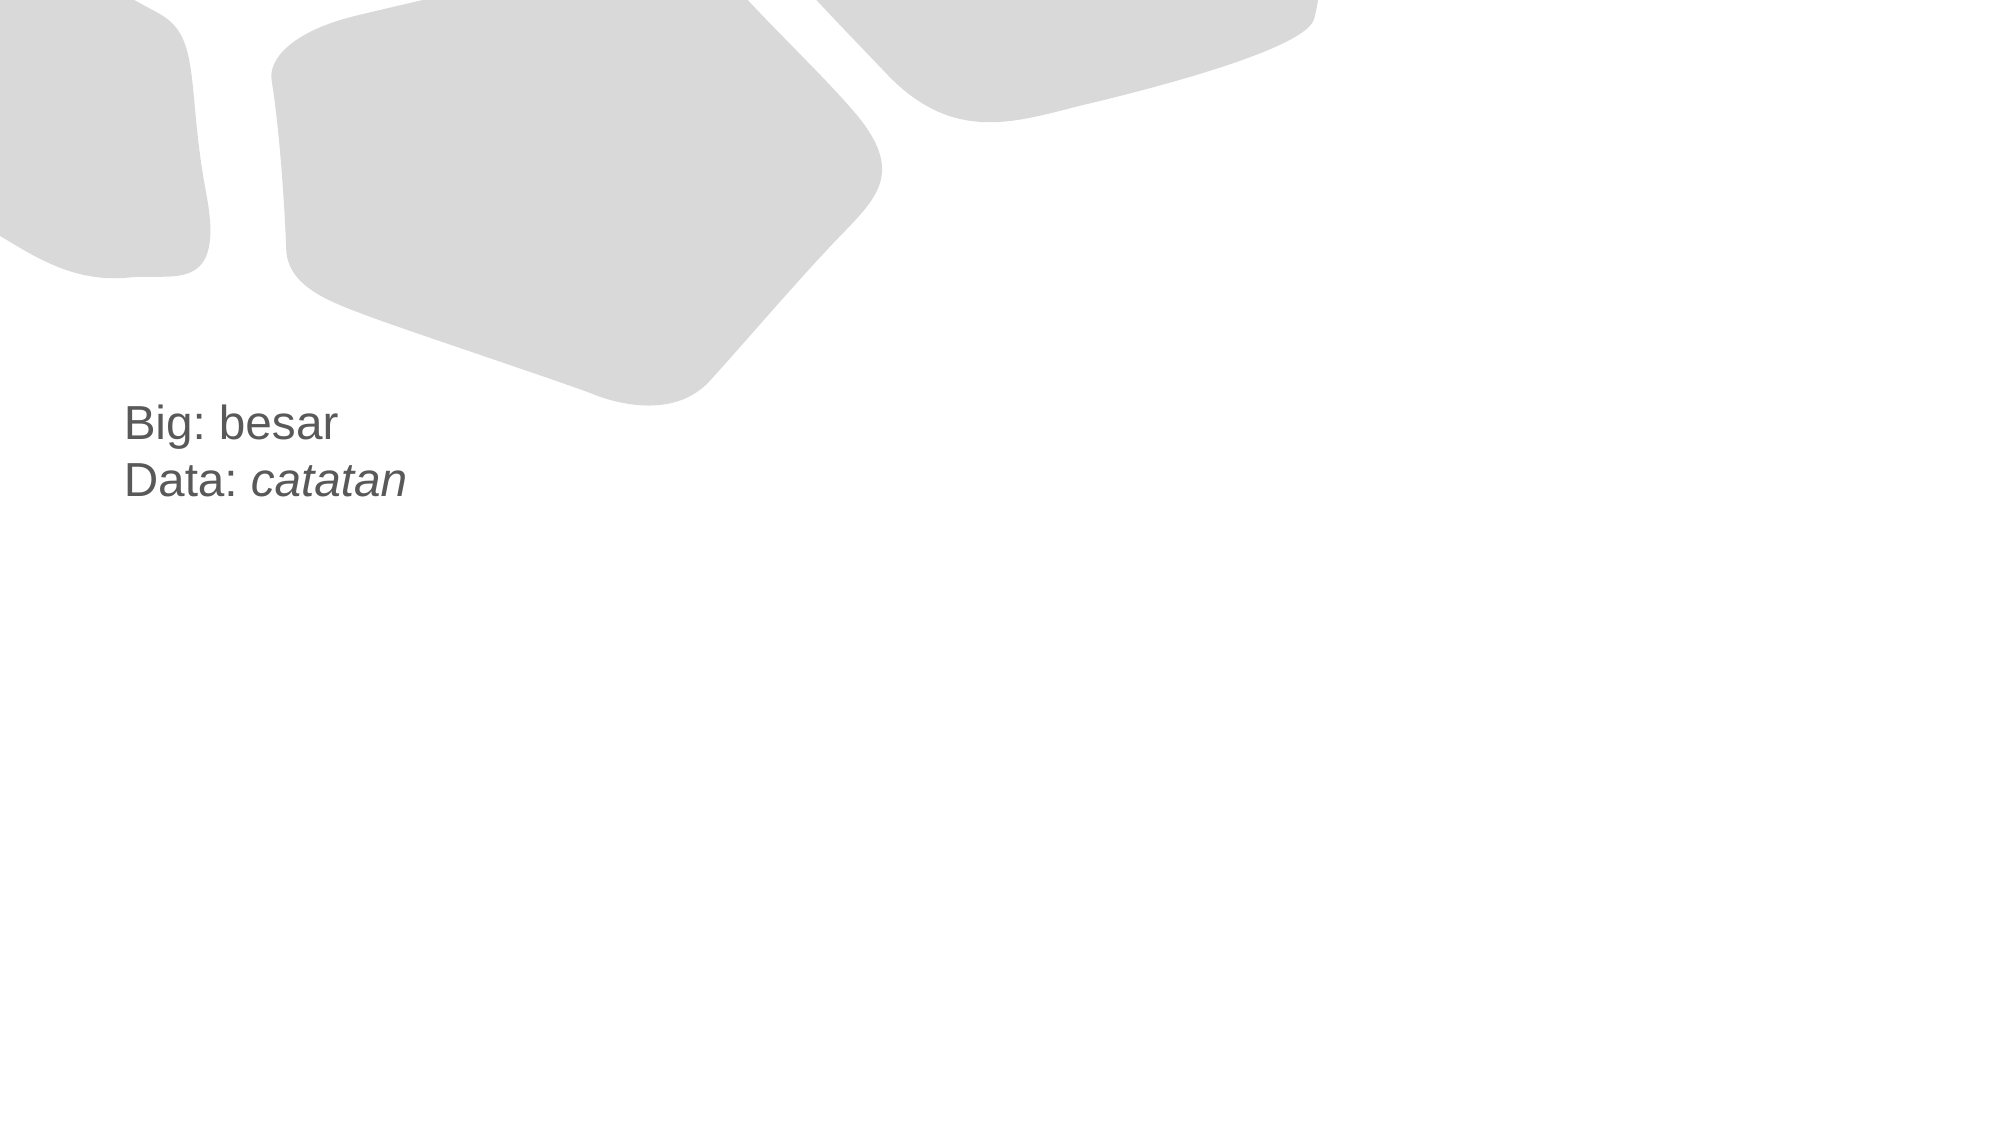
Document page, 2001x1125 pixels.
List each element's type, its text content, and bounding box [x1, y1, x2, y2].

title Big: besar Data: catatan [108, 384, 1909, 572]
